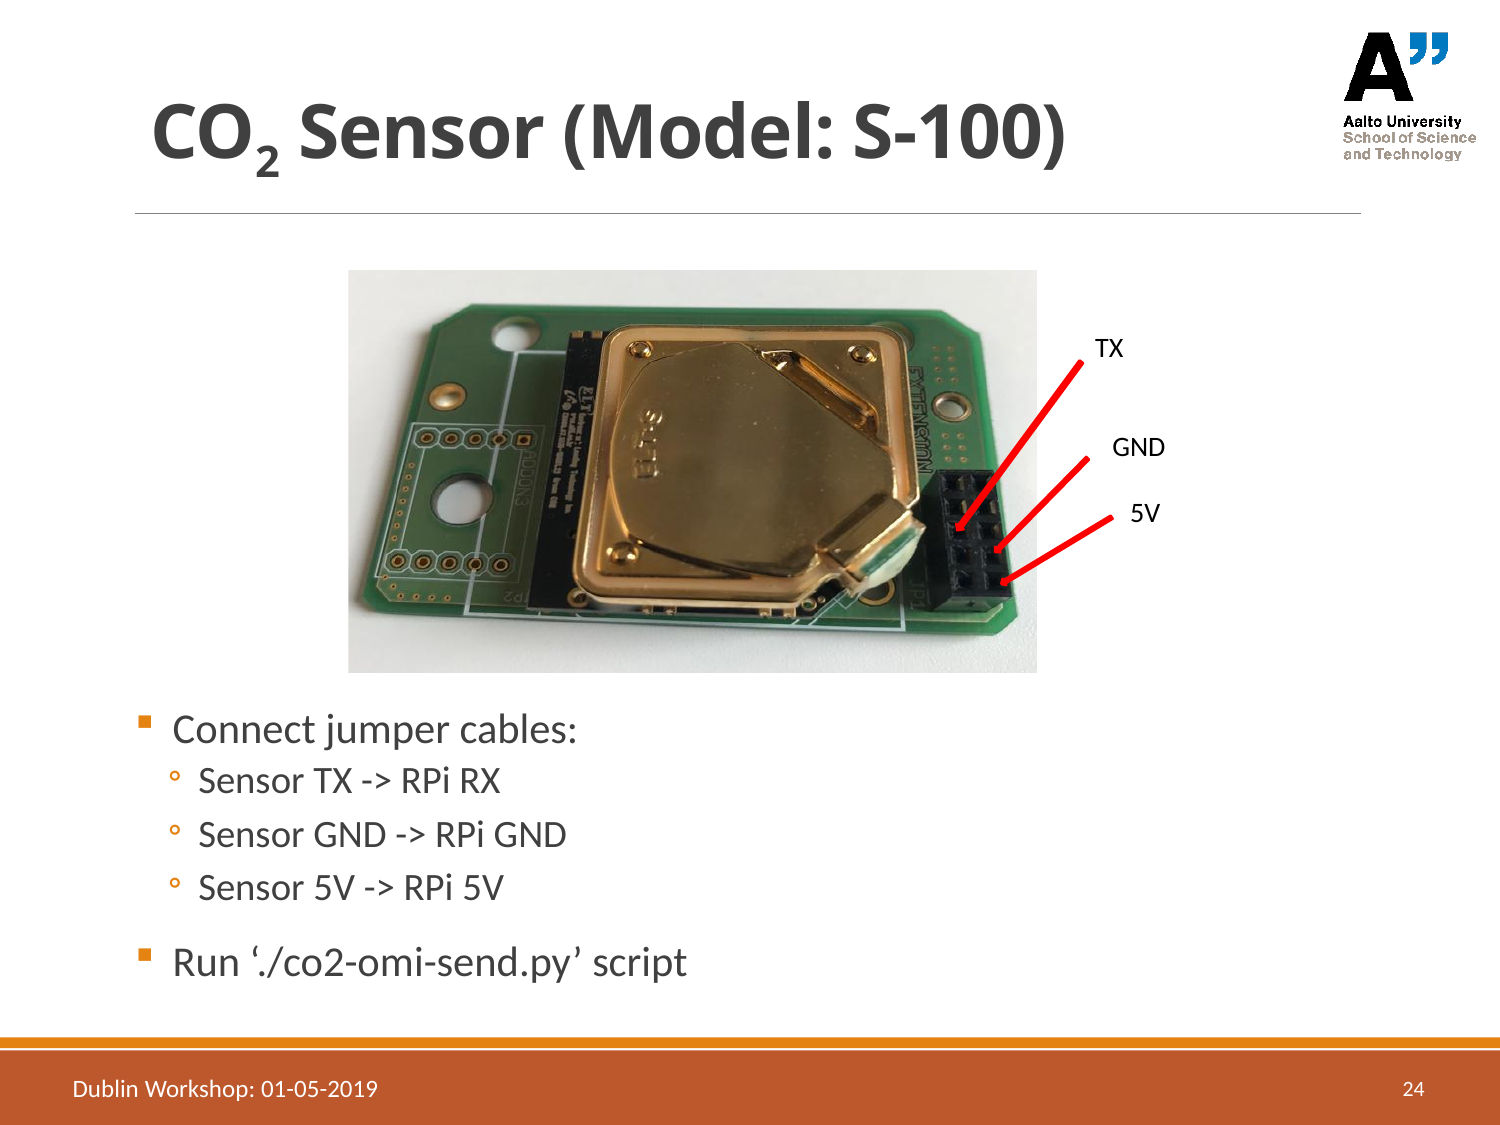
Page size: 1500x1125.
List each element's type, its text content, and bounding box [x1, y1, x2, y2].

text_box 5V [1115, 486, 1176, 535]
text_box [1046, 359, 1080, 416]
list Connect jumper cables: Sensor TX -> RPi RX Sensor GND -> RPi GND Sensor 5V -> RPi 5V Run ‘./co2-omi-send.py’ script [135, 699, 1373, 995]
text_box TX [1080, 322, 1139, 371]
picture [347, 269, 1038, 674]
text_box GND [1097, 421, 1181, 470]
title CO2 Sensor (Model: S-100) [135, 28, 1373, 184]
text_box [1046, 455, 1090, 506]
text_box [1046, 514, 1114, 561]
picture [1311, 1, 1500, 186]
slide_number 24 [1278, 1058, 1440, 1118]
footer Dublin Workshop: 01-05-2019 [0, 1057, 452, 1118]
